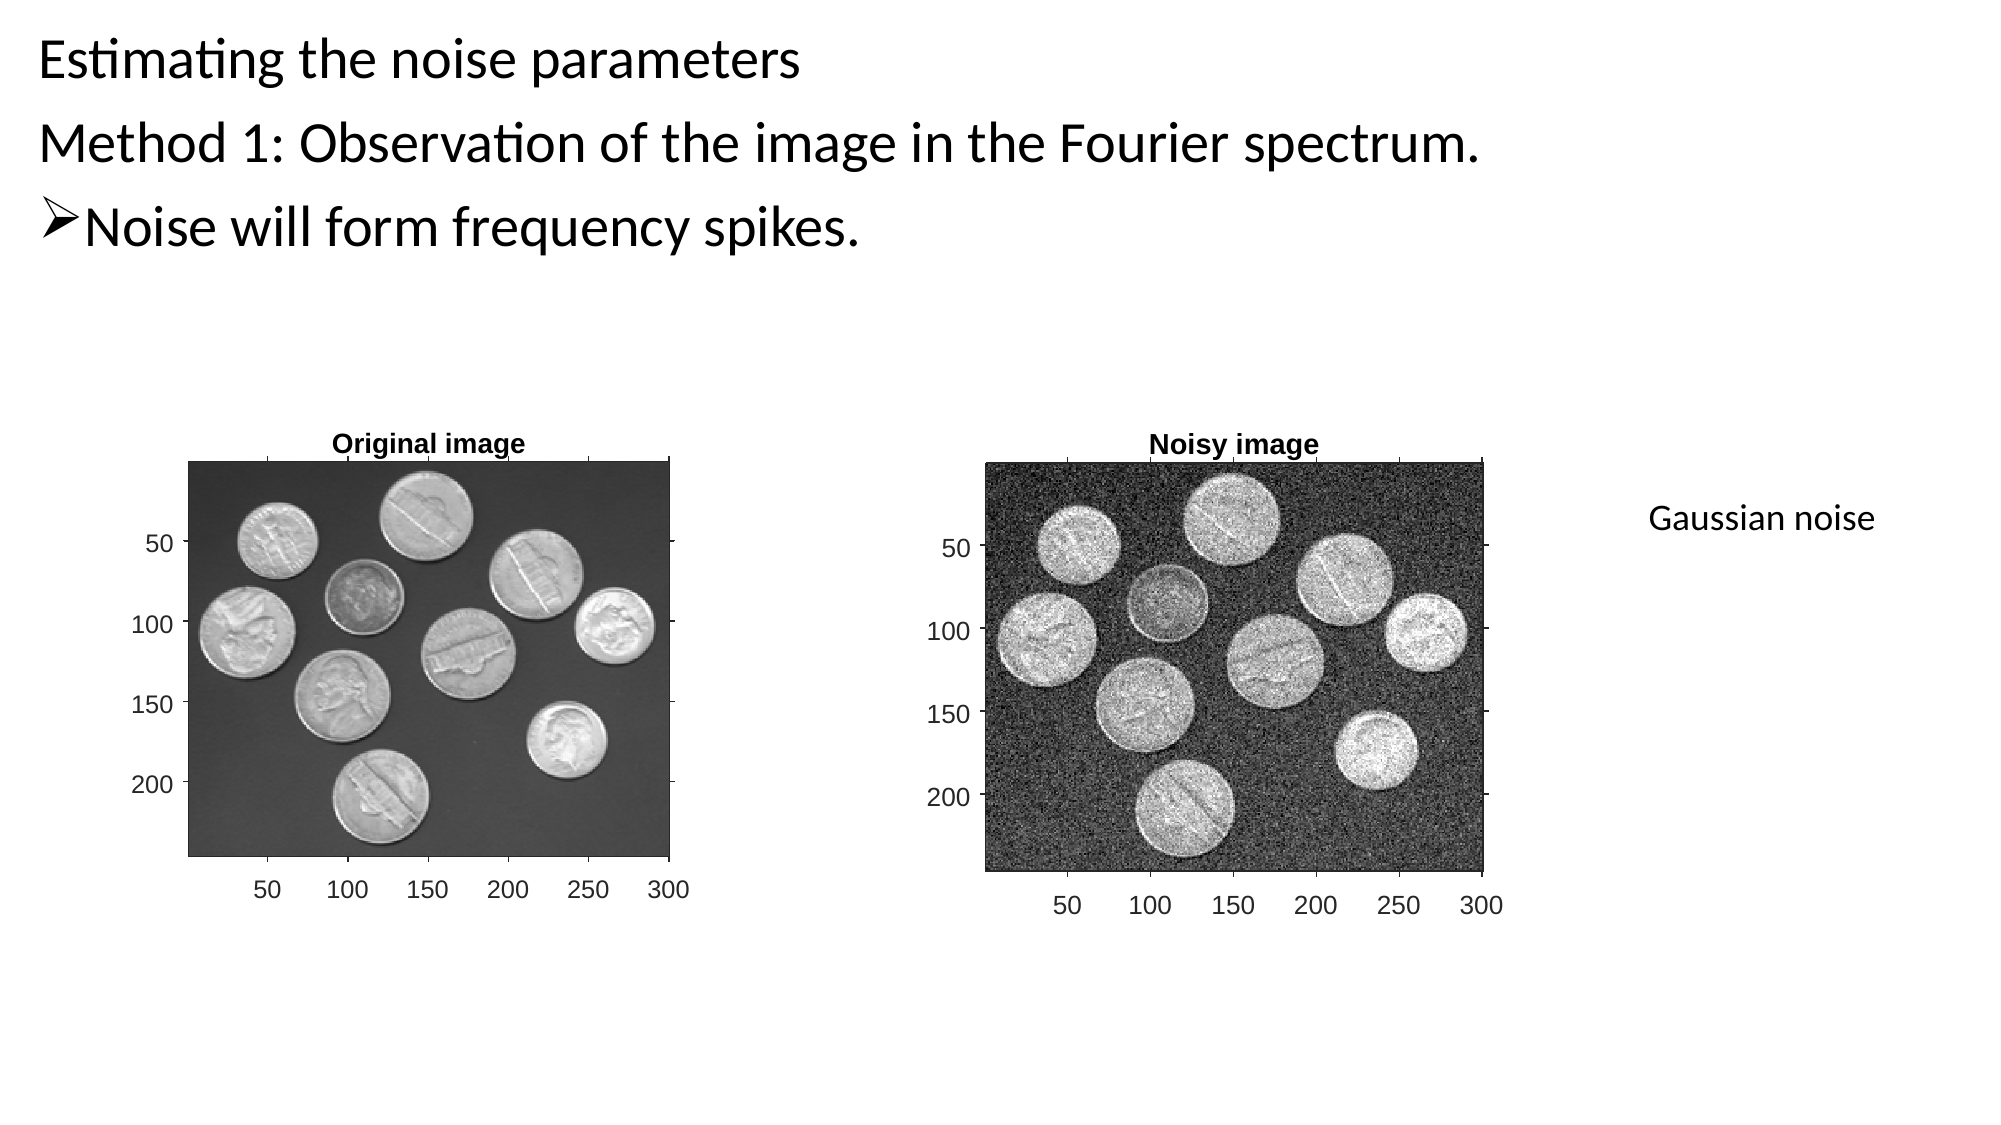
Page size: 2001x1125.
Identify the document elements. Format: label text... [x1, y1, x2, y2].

text_box Gaussian noise [1634, 485, 1947, 546]
list Estimating the noise parameters Method 1: Observation of the image in the Fourier spectrum. Noise will form frequency spikes. [23, 21, 1958, 1094]
picture [834, 409, 1634, 1002]
picture [42, 409, 816, 984]
